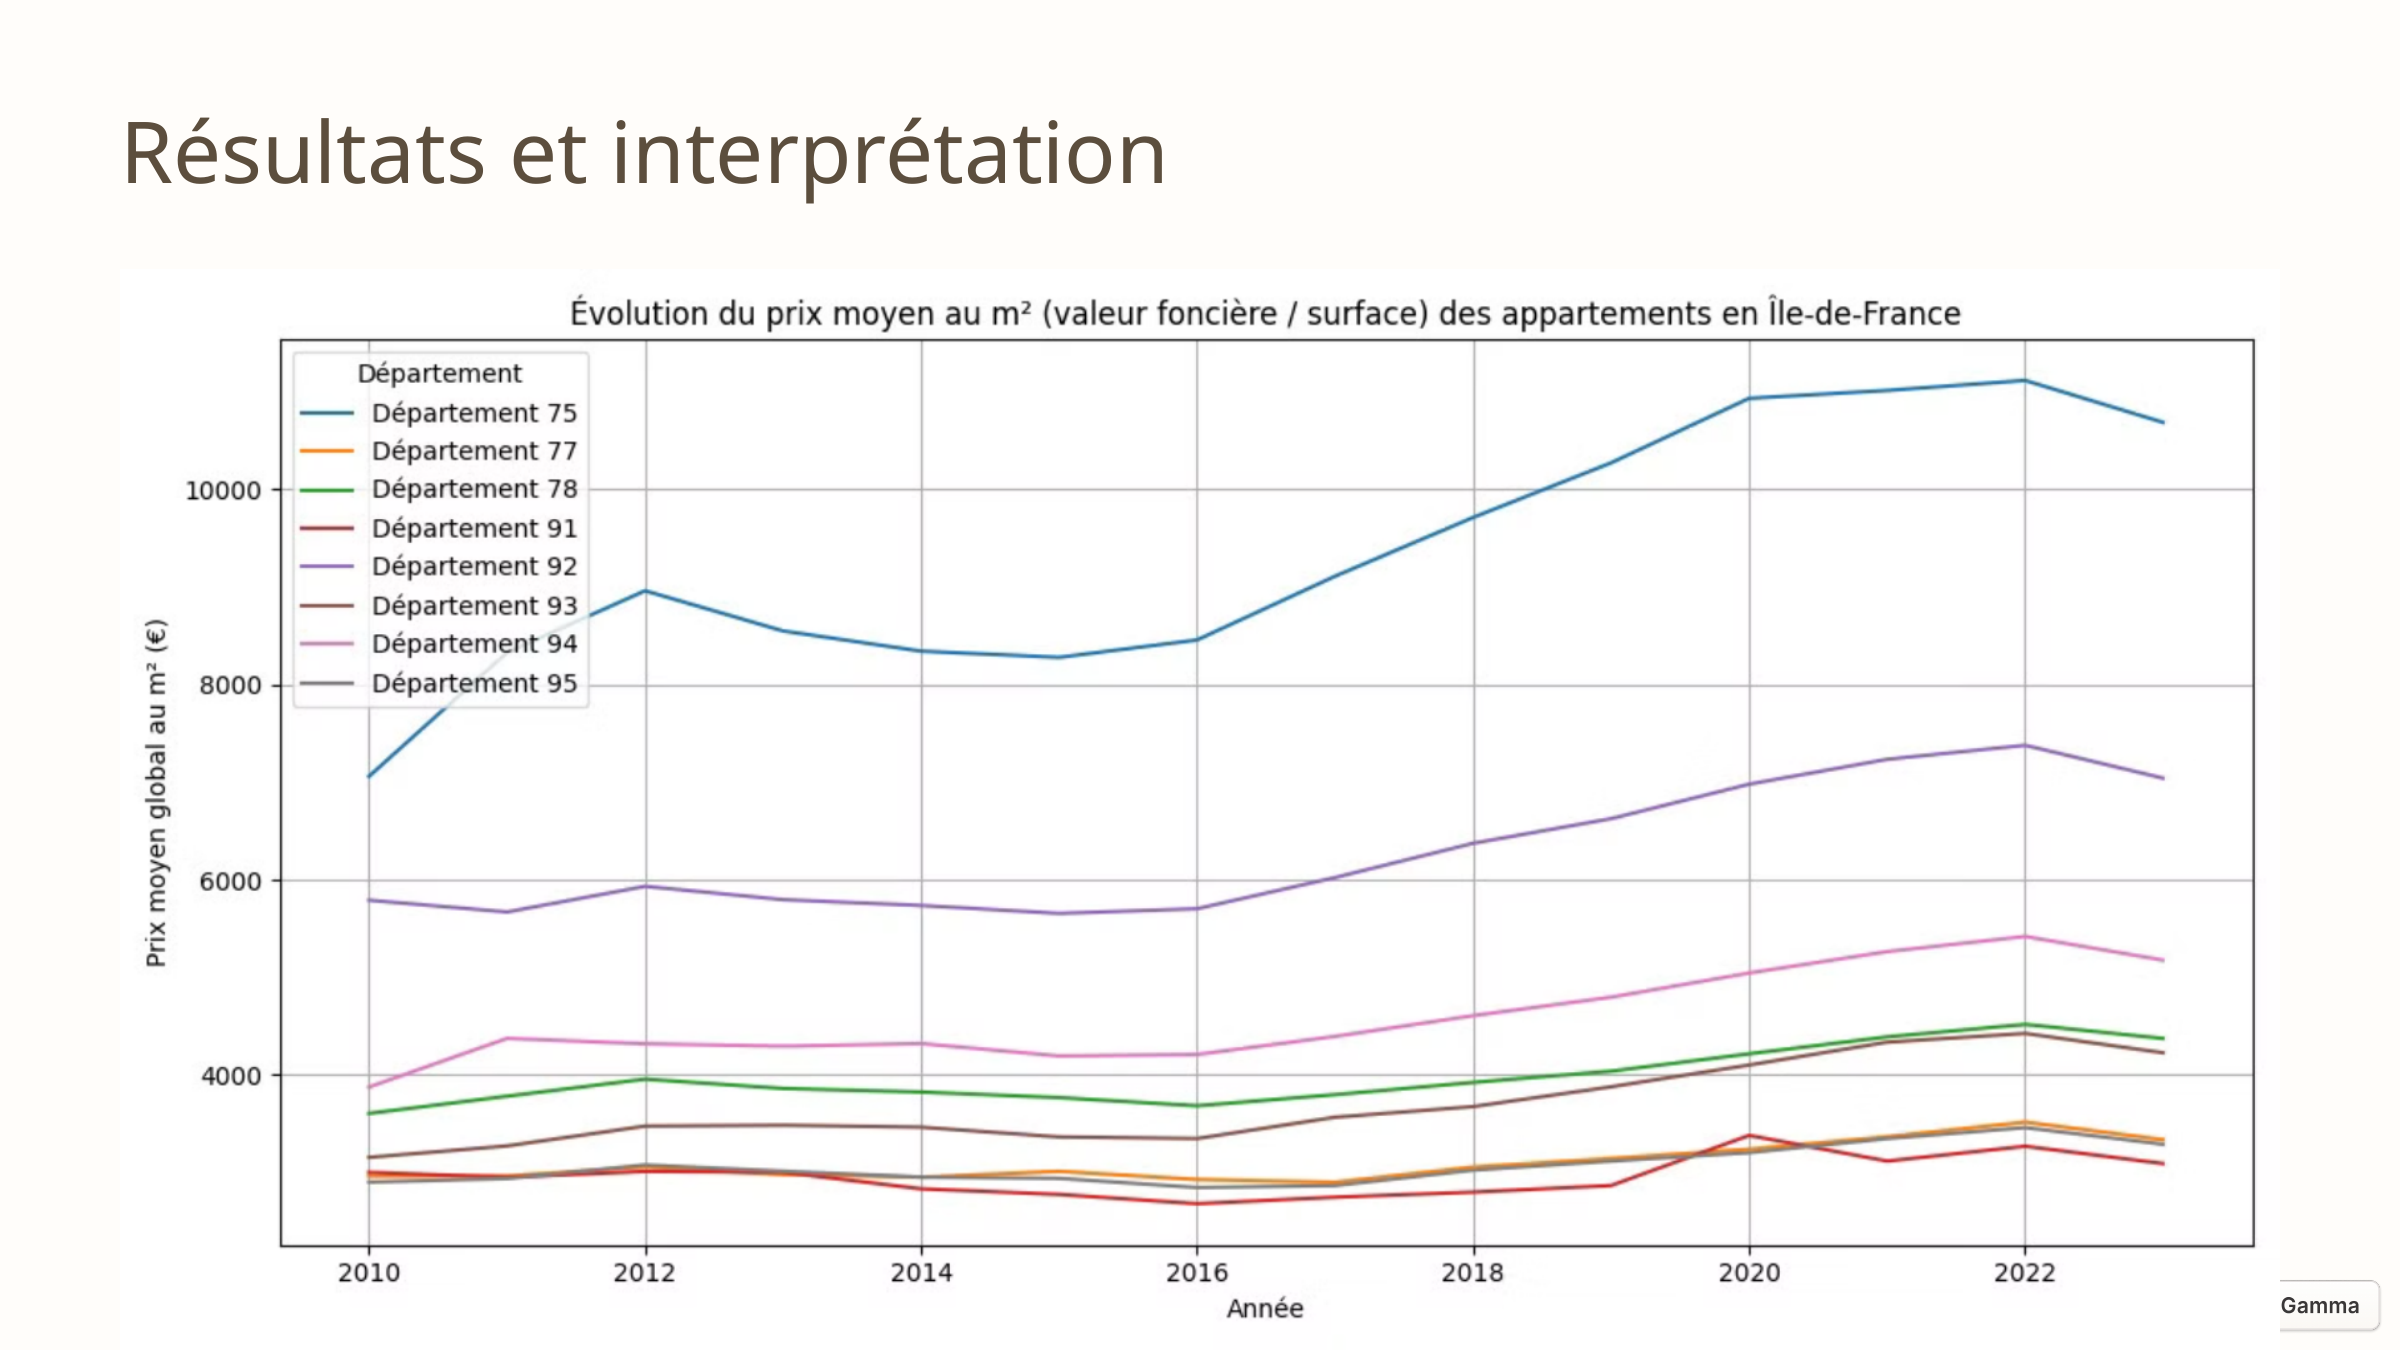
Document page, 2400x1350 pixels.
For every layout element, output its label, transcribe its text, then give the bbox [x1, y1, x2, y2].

text_box Résultats et interprétation [119, 94, 1257, 202]
picture [119, 269, 2389, 1350]
